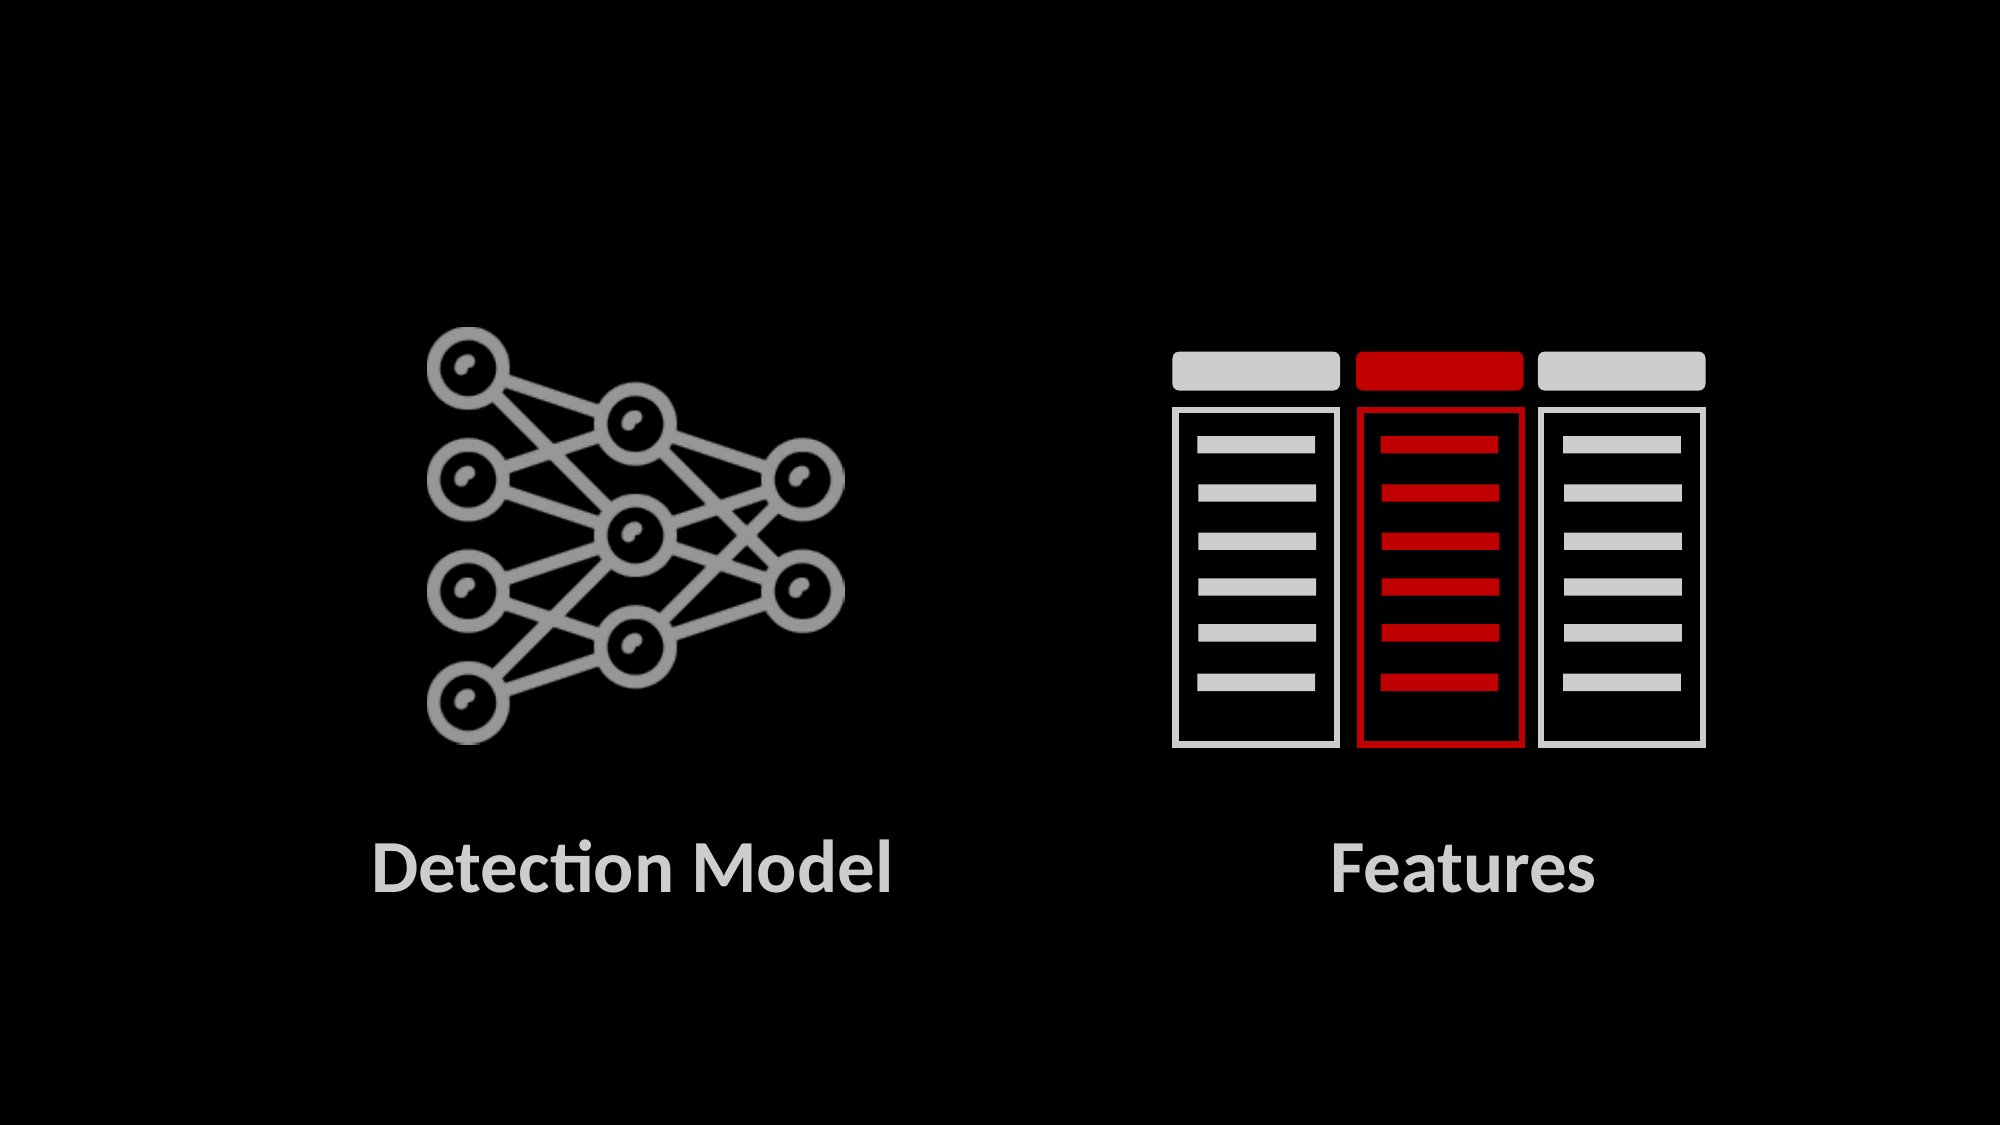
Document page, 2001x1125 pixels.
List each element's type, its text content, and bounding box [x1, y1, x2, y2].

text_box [1172, 351, 1706, 745]
picture [427, 327, 845, 745]
text_box Detection Model [356, 810, 916, 916]
text_box Features [1315, 810, 1616, 916]
